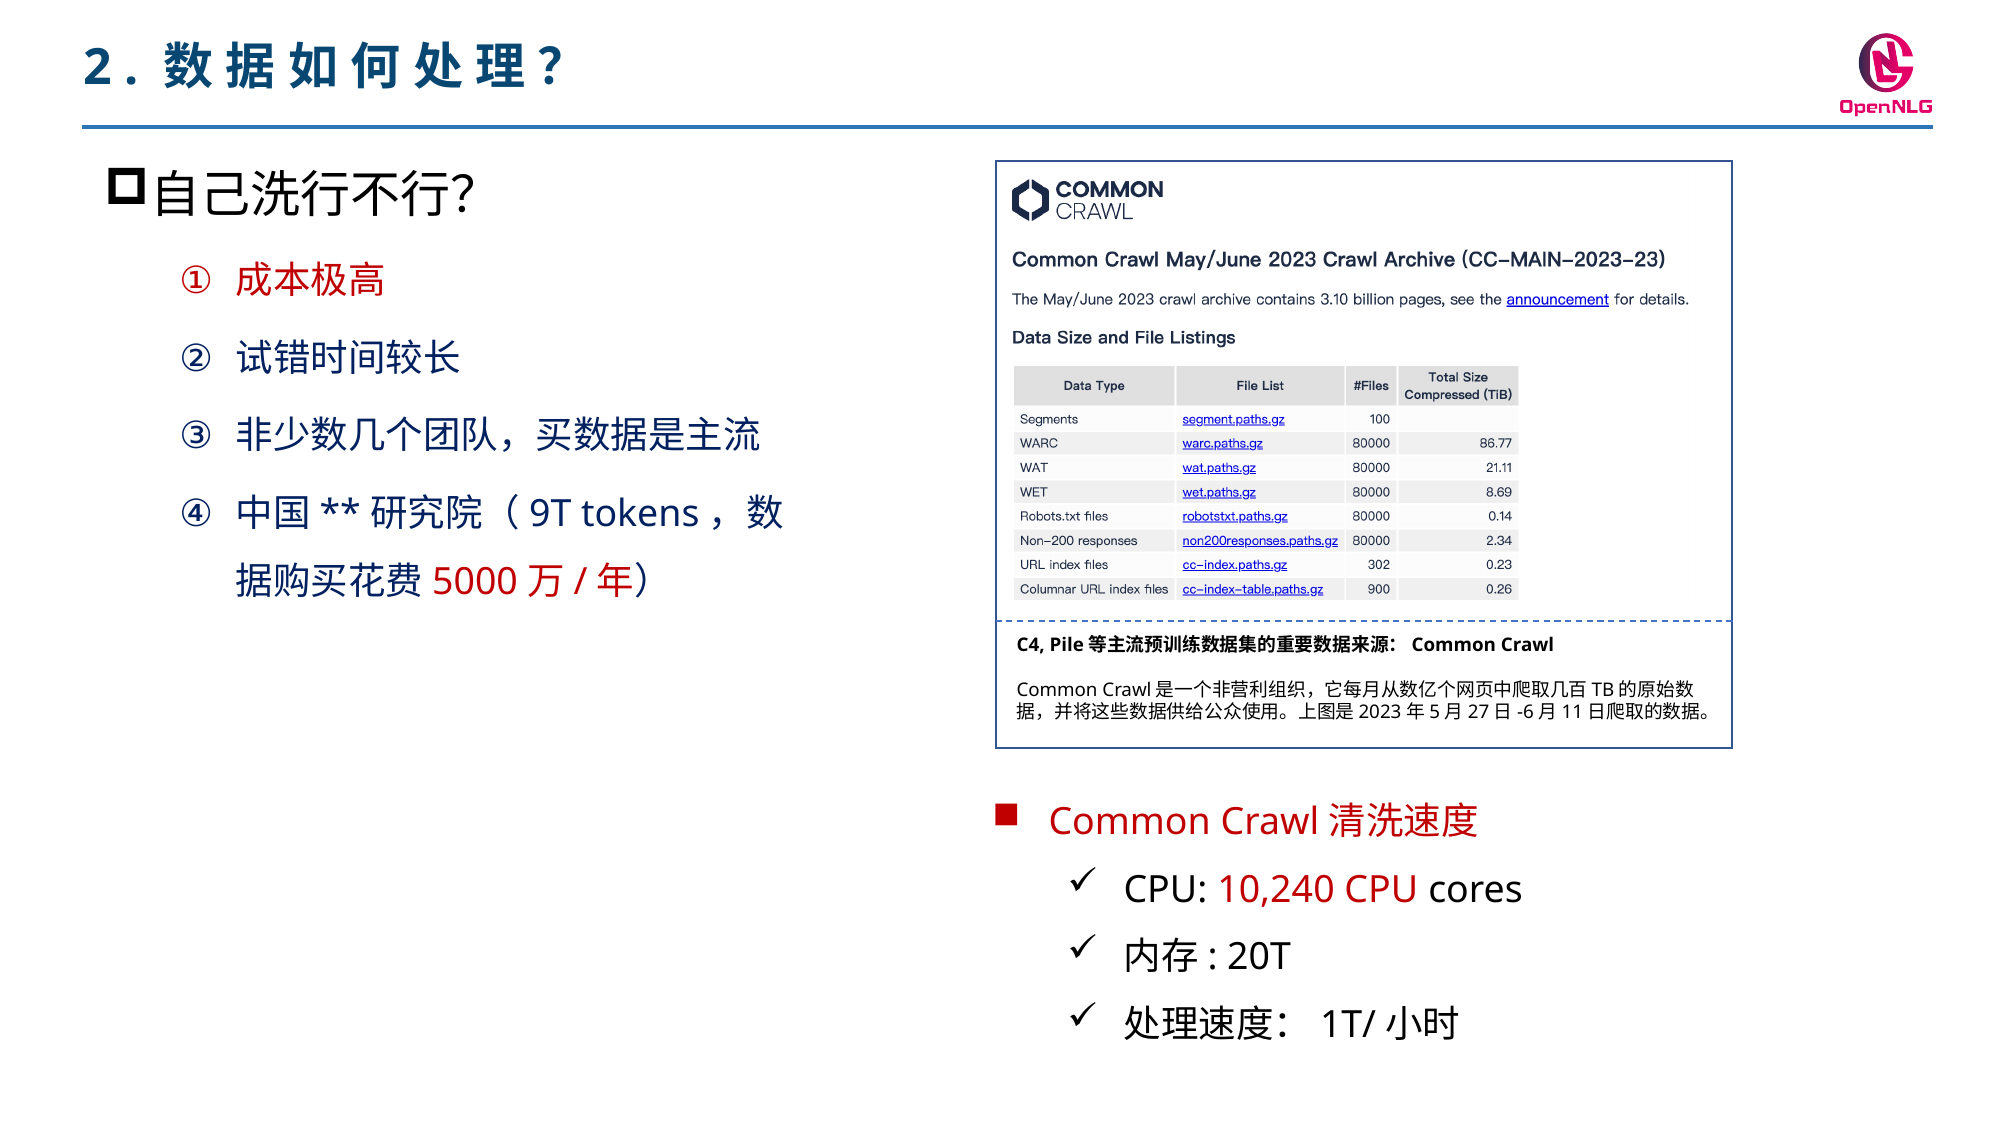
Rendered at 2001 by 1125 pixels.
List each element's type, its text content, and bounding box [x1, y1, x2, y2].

text_box 2.数据如何处理？ [68, 27, 604, 103]
picture [1838, 24, 1934, 127]
text_box Common Crawl清洗速度 CPU: 10,240 CPU cores 内存: 20T 处理速度：1T/小时 [977, 767, 1683, 1053]
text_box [995, 161, 1734, 749]
list 自己洗行不行？ 成本极高 试错时间较长 非少数几个团队，买数据是主流 中国**研究院（9T tokens，数据购买花费5000万/年） [89, 125, 820, 1098]
